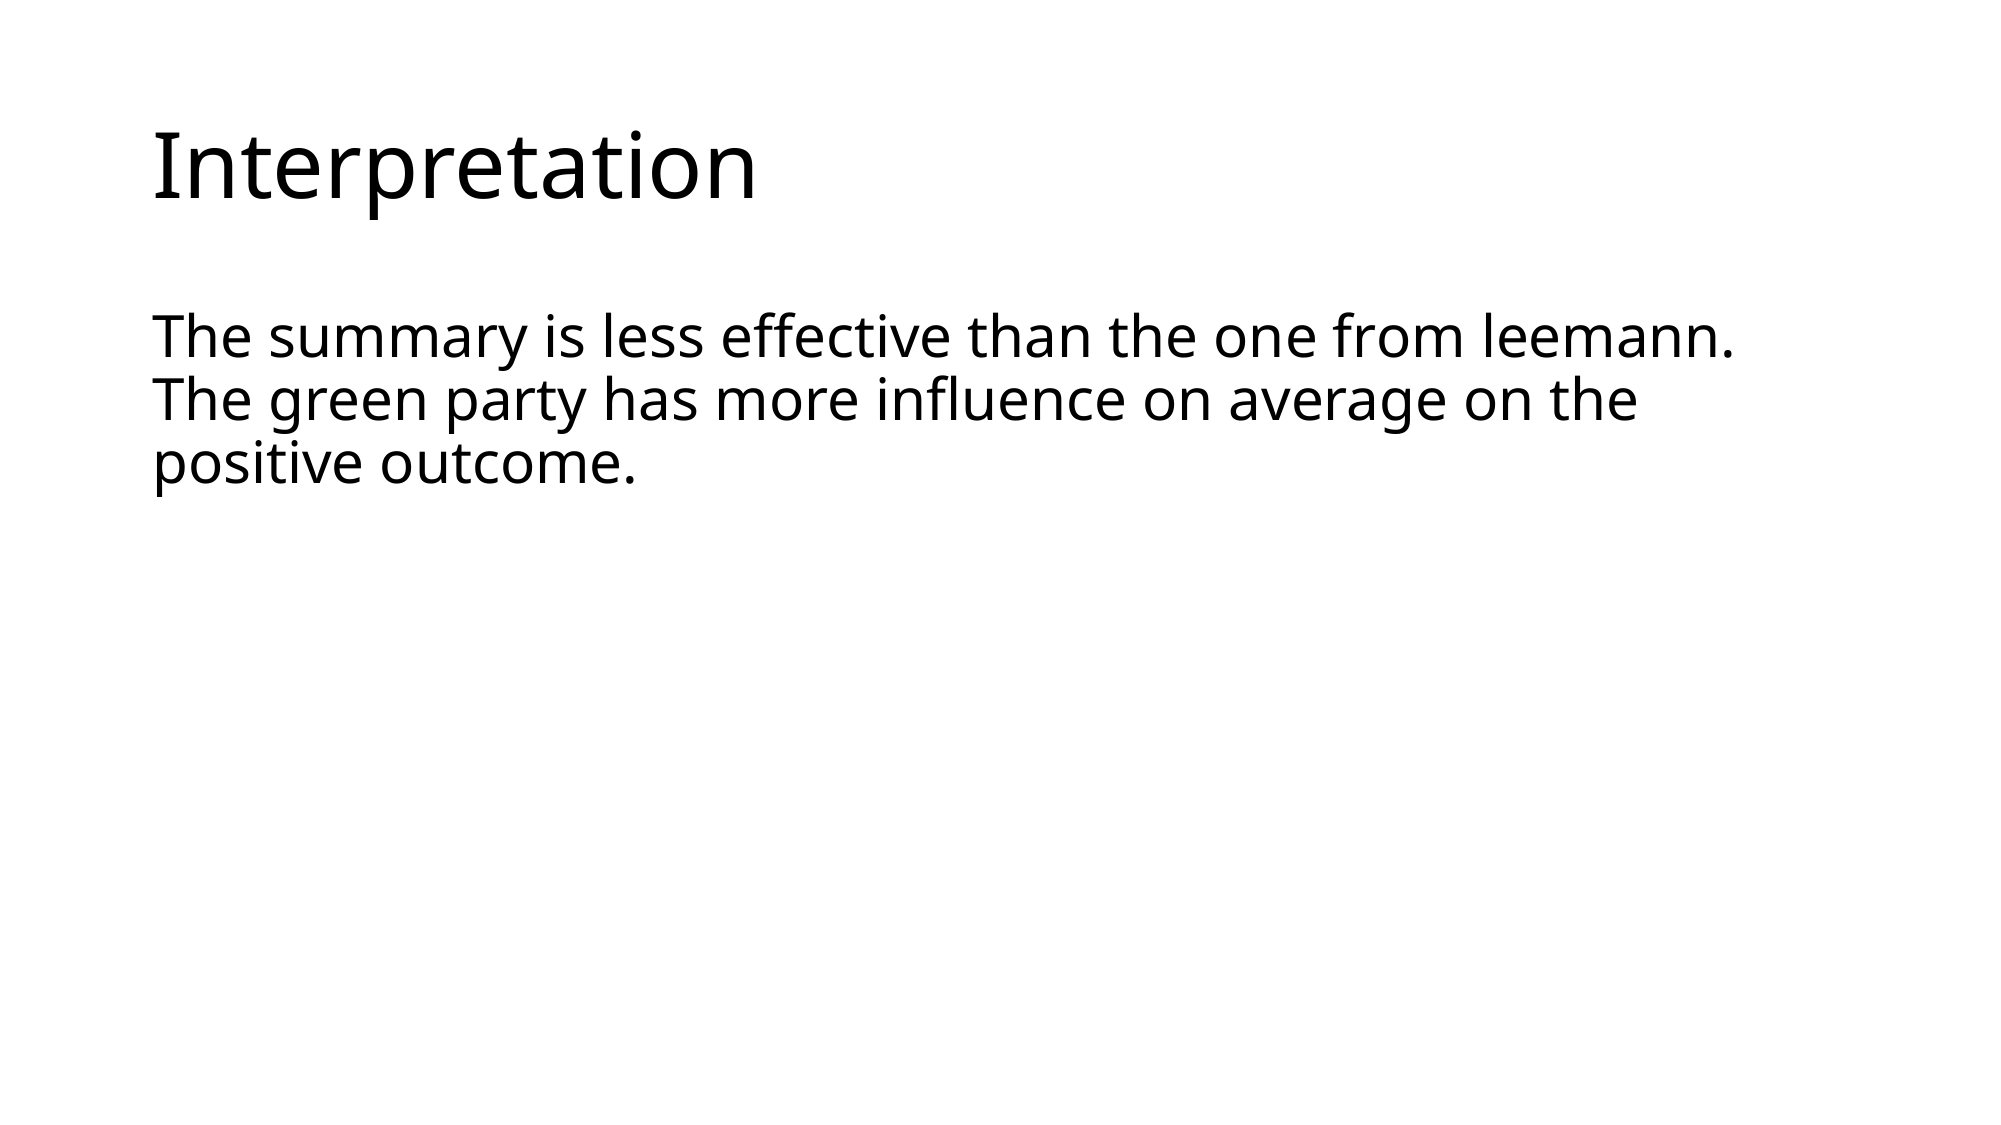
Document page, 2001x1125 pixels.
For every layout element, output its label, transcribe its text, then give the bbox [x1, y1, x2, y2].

list The summary is less effective than the one from leemann. The green party has more influence on average on the positive outcome. [137, 299, 1863, 1014]
title Interpretation [137, 59, 1863, 278]
